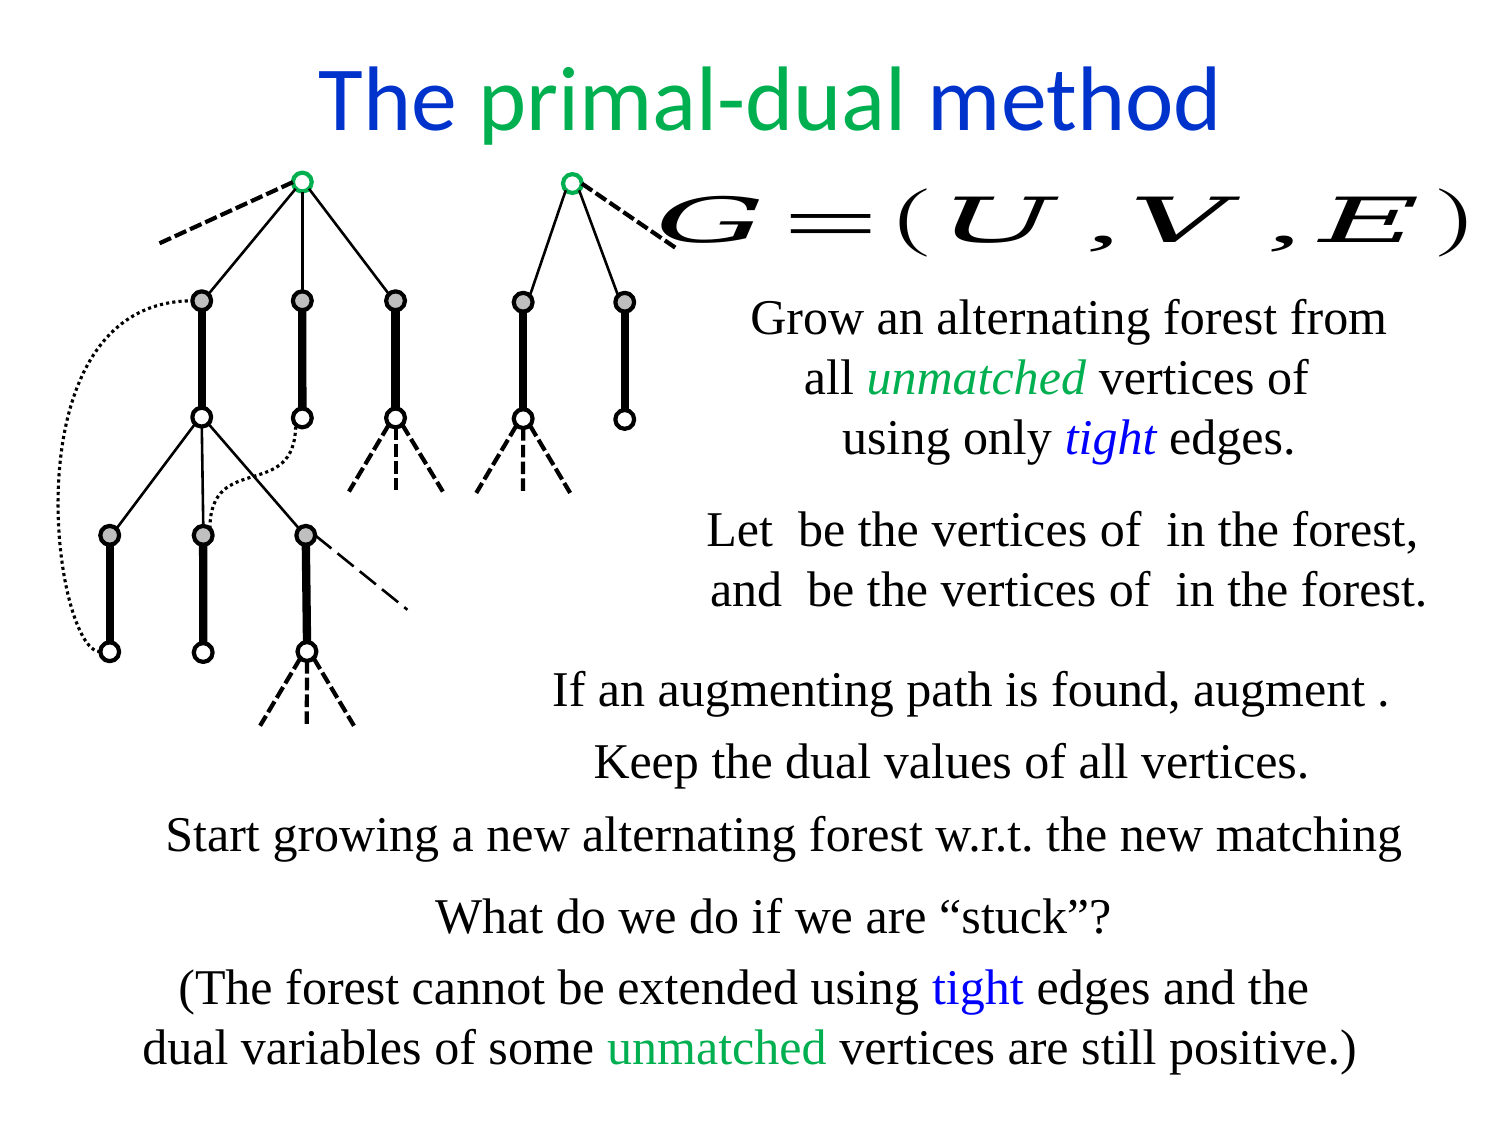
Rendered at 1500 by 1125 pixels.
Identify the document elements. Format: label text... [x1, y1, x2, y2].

text_box [193, 641, 215, 664]
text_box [348, 424, 390, 492]
text_box [197, 405, 214, 426]
text_box (The forest cannot be extended using tight edges and the dual variables of some unmatched vertices are still positive.) [0, 947, 1500, 1082]
text_box [295, 641, 319, 660]
text_box [560, 172, 584, 196]
text_box [290, 406, 314, 430]
text_box [291, 170, 314, 194]
text_box The primal-dual method [0, 38, 1500, 149]
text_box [529, 425, 571, 494]
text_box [208, 251, 296, 295]
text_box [308, 188, 390, 295]
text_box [200, 433, 305, 520]
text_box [529, 190, 567, 296]
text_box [155, 181, 294, 246]
text_box [190, 289, 213, 312]
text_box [313, 657, 355, 726]
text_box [402, 424, 444, 492]
text_box [613, 407, 637, 431]
text_box [384, 289, 408, 312]
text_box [314, 535, 408, 610]
text_box [384, 406, 408, 427]
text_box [100, 300, 193, 652]
text_box Keep the dual values of all vertices. [423, 721, 1481, 797]
text_box [291, 289, 314, 312]
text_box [581, 183, 678, 249]
text_box What do we do if we are “stuck”? [324, 876, 1223, 947]
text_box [208, 423, 300, 432]
text_box [197, 530, 215, 546]
text_box [613, 290, 637, 313]
text_box [511, 407, 535, 428]
text_box [294, 524, 317, 546]
text_box [101, 659, 118, 664]
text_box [259, 657, 301, 726]
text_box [578, 254, 619, 296]
text_box [511, 290, 535, 313]
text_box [476, 425, 517, 494]
